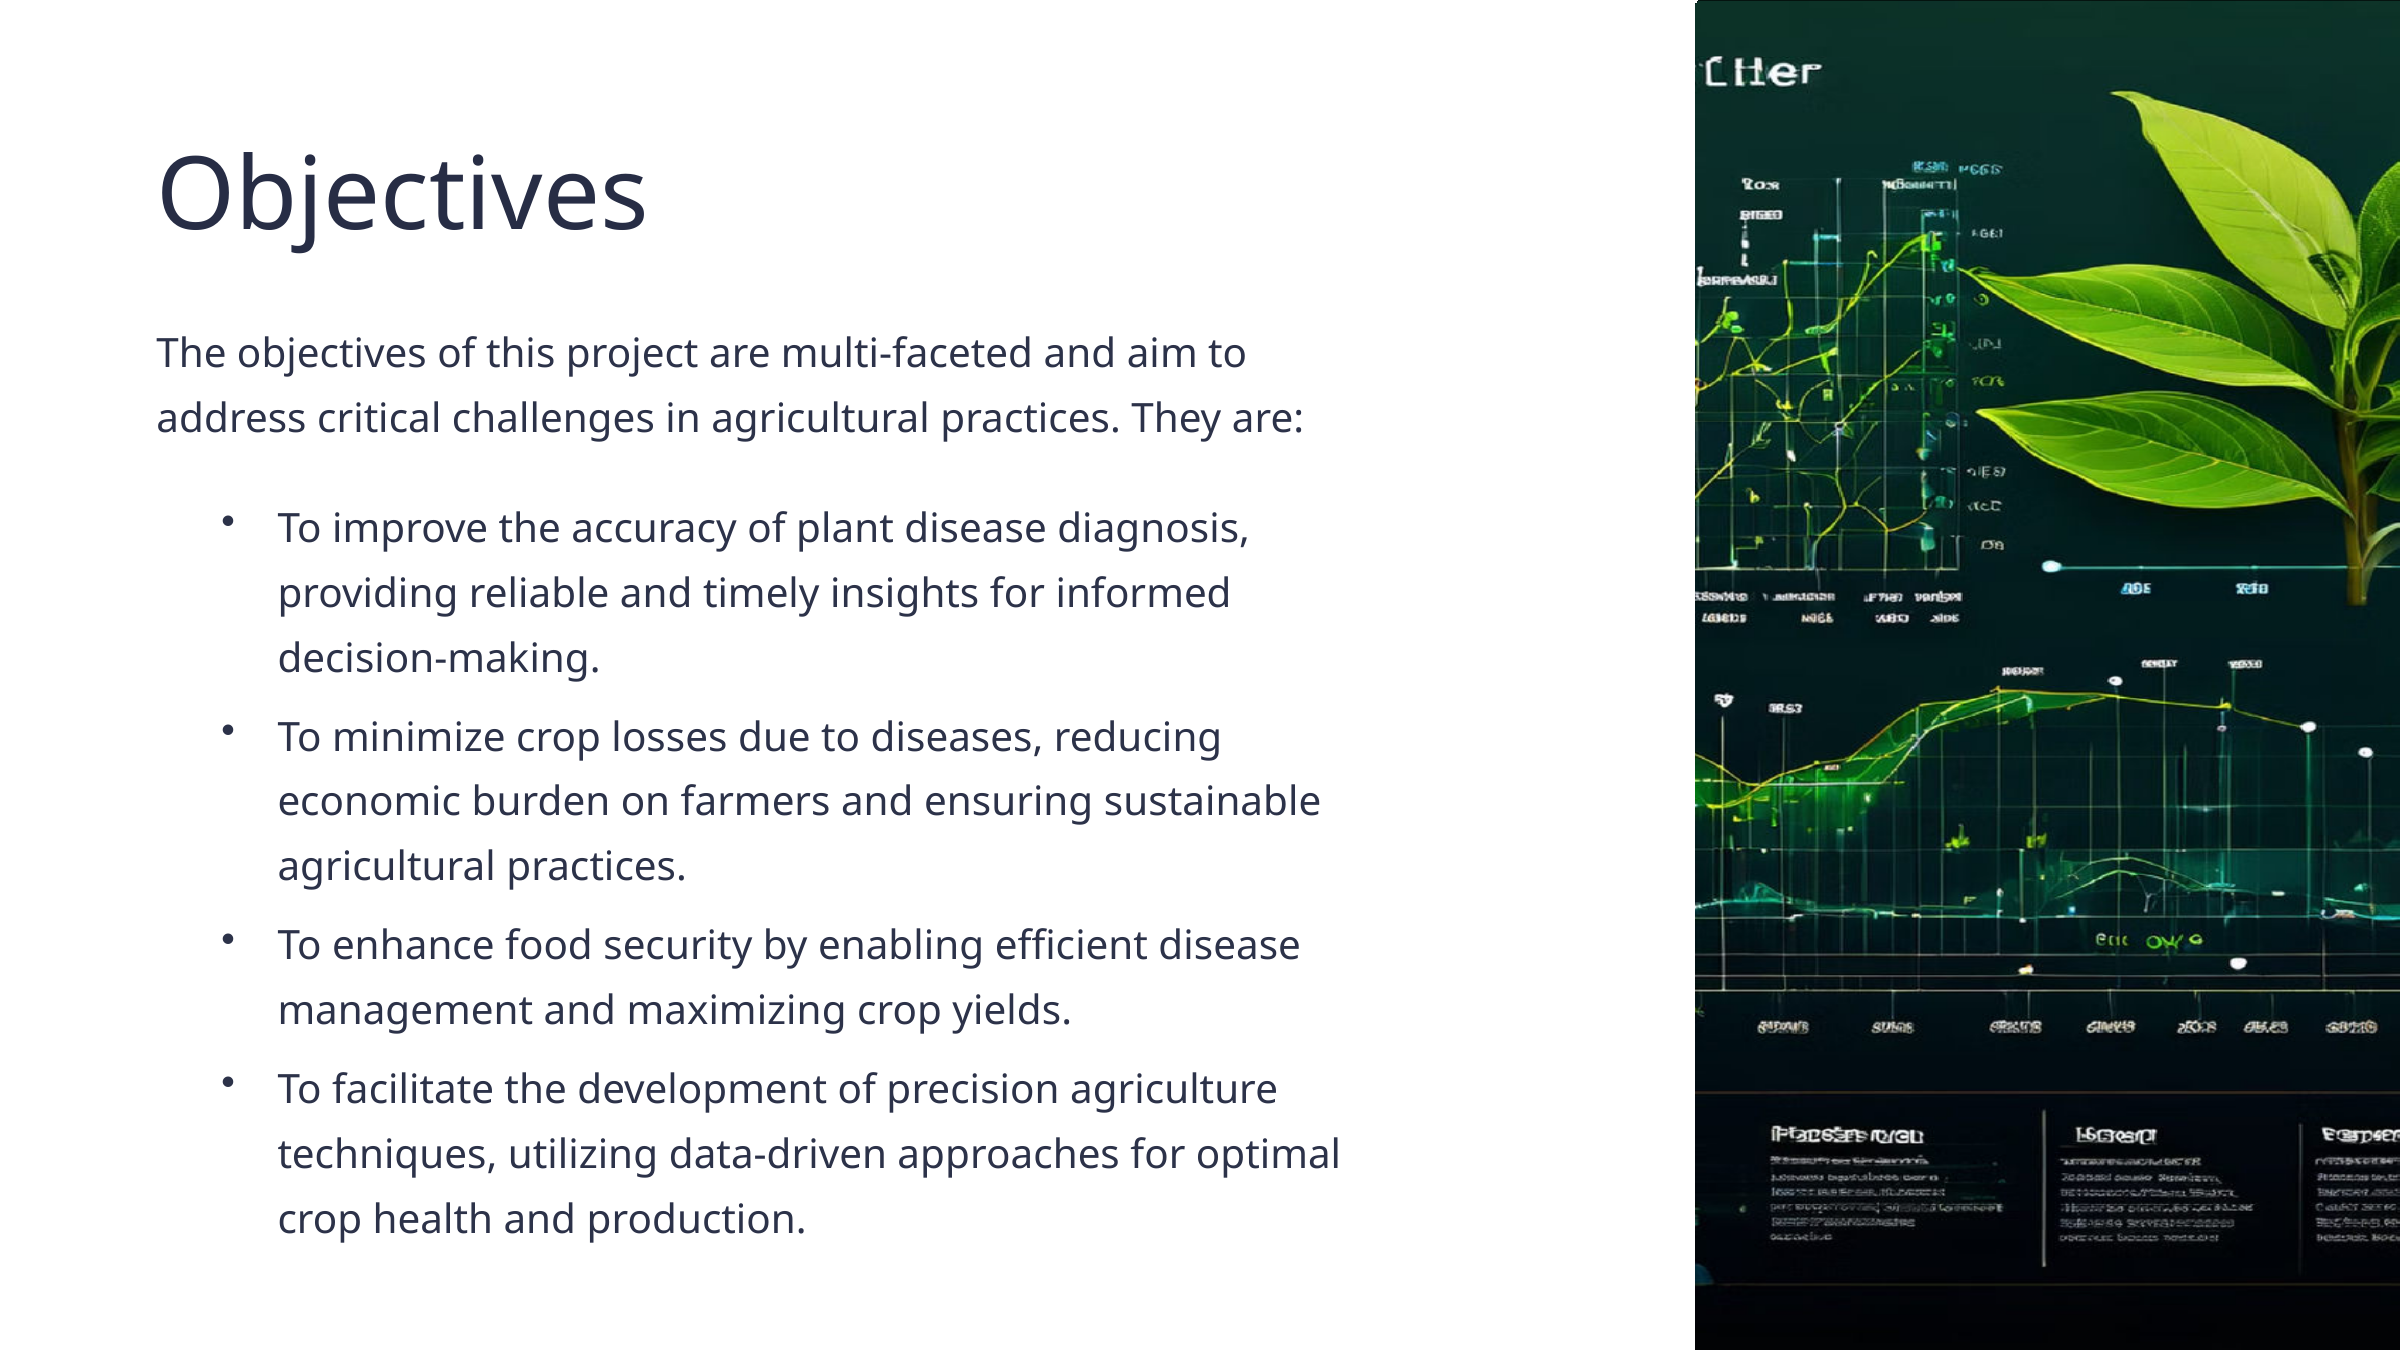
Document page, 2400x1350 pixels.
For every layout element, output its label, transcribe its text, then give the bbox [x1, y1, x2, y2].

text_box The objectives of this project are multi-faceted and aim to address critical challenges in agricultural practices. They are: [141, 303, 1359, 433]
text_box To minimize crop losses due to diseases, reducing economic burden on farmers and ensuring sustainable agricultural practices. [206, 687, 1359, 882]
text_box [0, 0, 1695, 1350]
picture [1695, 0, 2400, 1350]
text_box To improve the accuracy of plant disease diagnosis, providing reliable and timely insights for informed decision-making. [206, 478, 1359, 673]
text_box To enhance food security by enabling efficient disease management and maximizing crop yields. [206, 895, 1359, 1026]
text_box To facilitate the development of precision agriculture techniques, utilizing data-driven approaches for optimal crop health and production. [206, 1039, 1359, 1234]
text_box Objectives [141, 116, 1155, 243]
